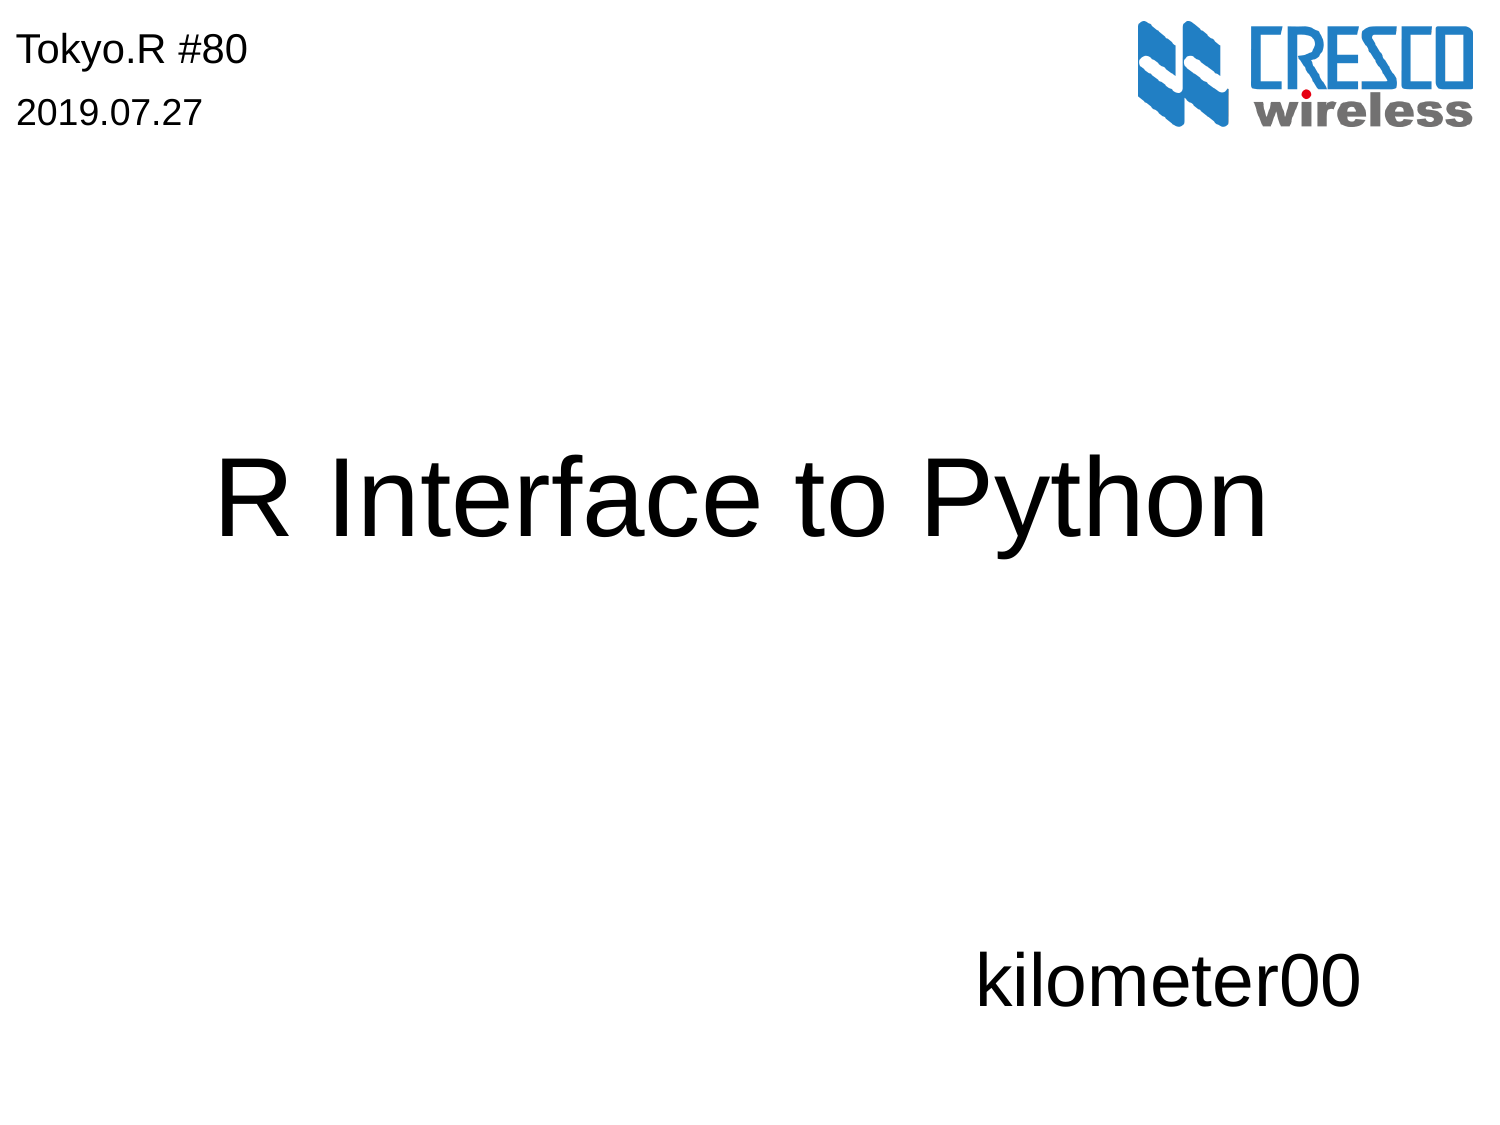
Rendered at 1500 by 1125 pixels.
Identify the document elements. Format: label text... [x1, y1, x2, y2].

text_box Tokyo.R #80 [0, 14, 264, 80]
text_box 2019.07.27 [1, 80, 219, 140]
text_box kilometer00 [960, 923, 1378, 1029]
picture [1061, 0, 1500, 160]
text_box R Interface to Python [199, 416, 1286, 567]
